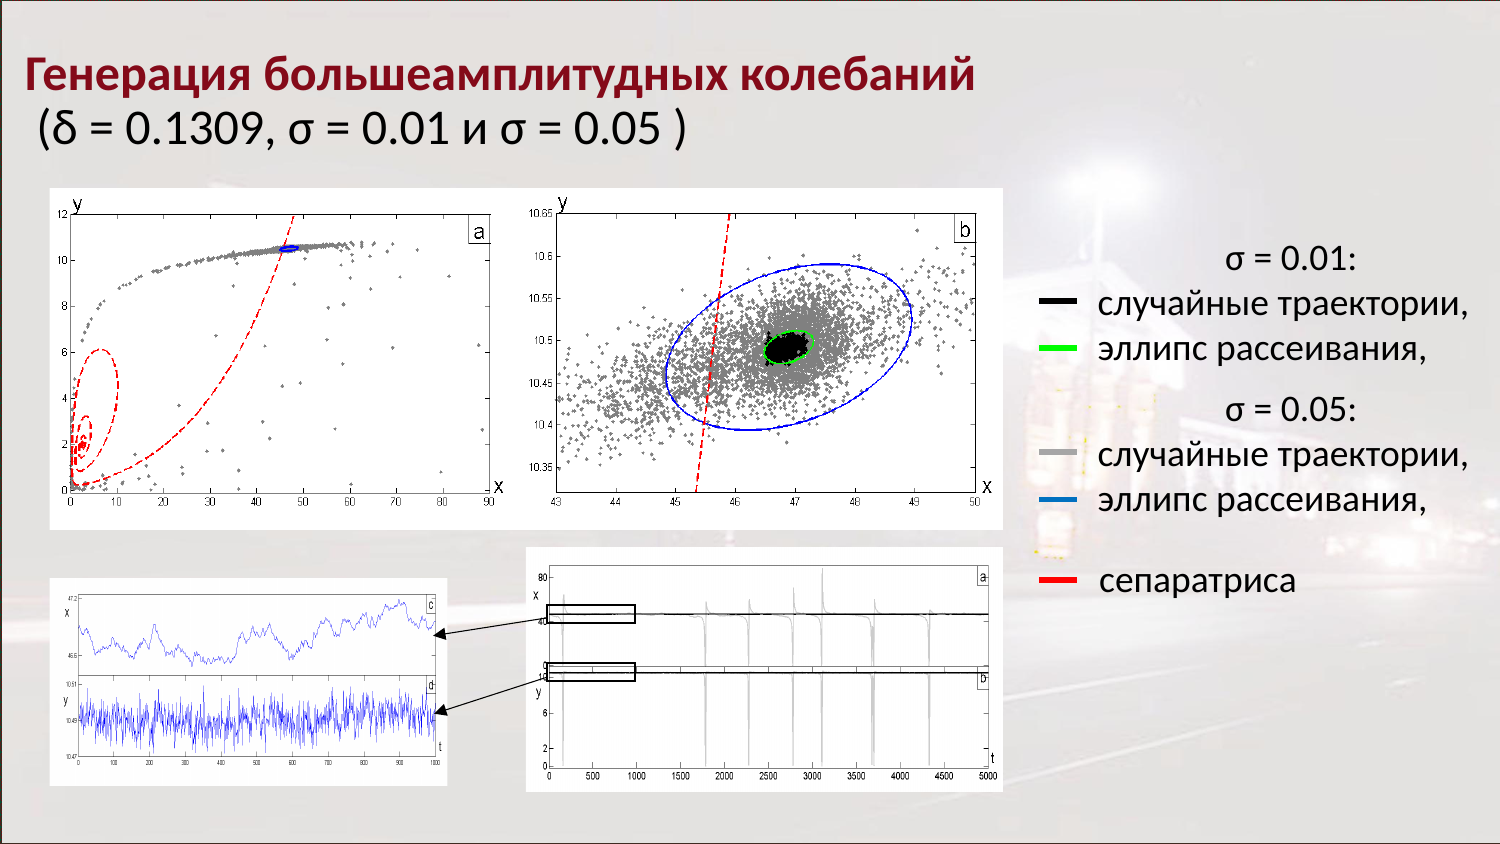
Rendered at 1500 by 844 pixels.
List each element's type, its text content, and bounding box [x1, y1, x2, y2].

text_box σ = 0.01: случайные траектории, эллипс рассеивания, [1082, 225, 1500, 375]
text_box [1039, 449, 1077, 455]
text_box сепаратриса [1084, 547, 1312, 608]
text_box [1039, 298, 1077, 304]
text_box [434, 677, 548, 714]
text_box [1039, 497, 1077, 502]
title Генерация большеамплитудных колебаний (δ = 0.1309, σ = 0.01 и σ = 0.05 ) [10, 32, 1349, 132]
text_box [1039, 345, 1077, 351]
picture [0, 0, 1500, 844]
text_box [1039, 577, 1077, 583]
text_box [433, 617, 548, 636]
text_box σ = 0.05: случайные траектории, эллипс рассеивания, [1082, 376, 1500, 527]
